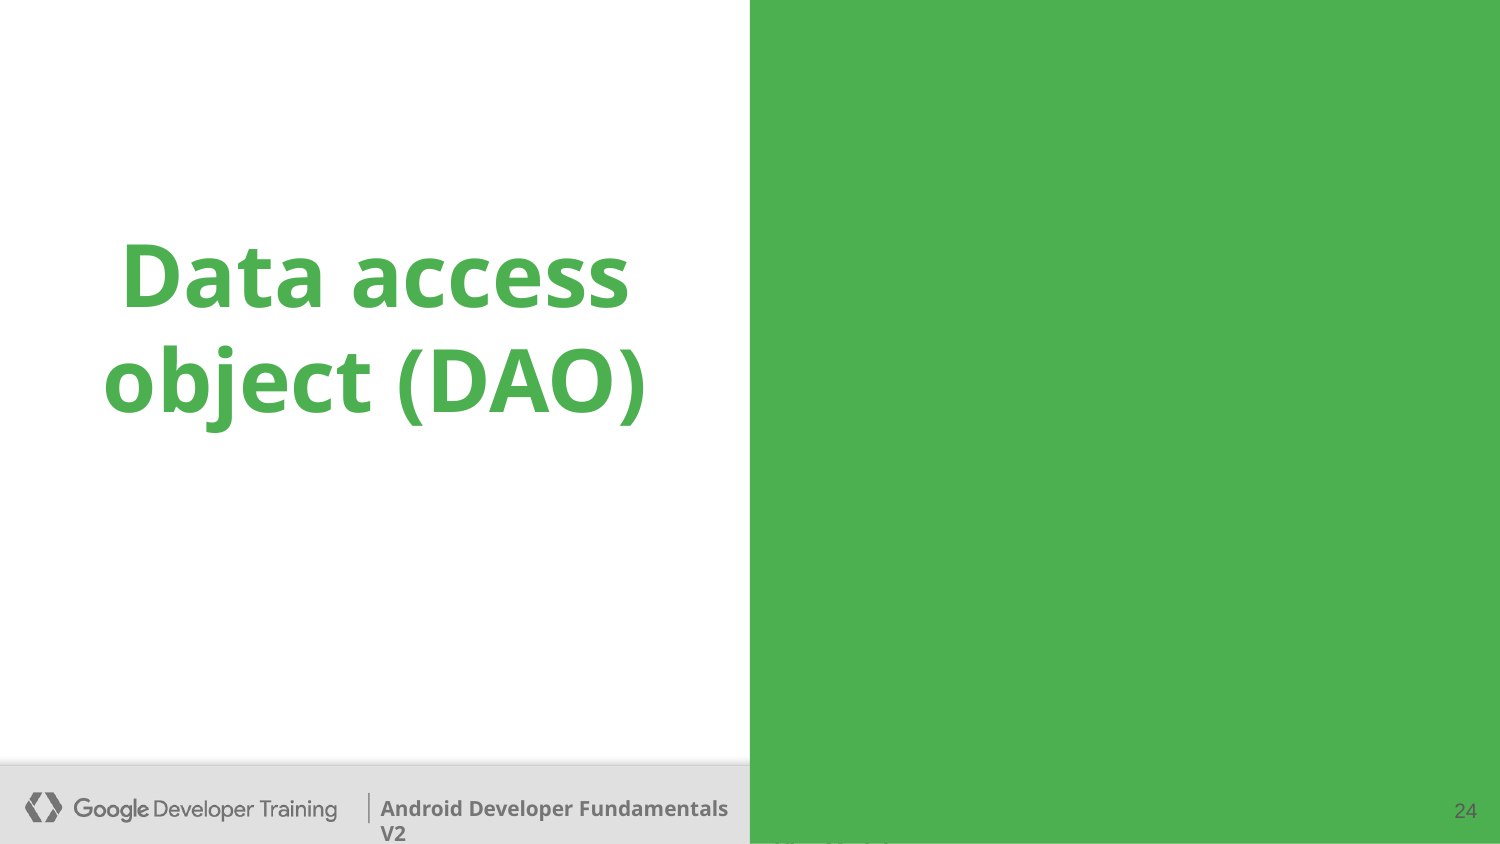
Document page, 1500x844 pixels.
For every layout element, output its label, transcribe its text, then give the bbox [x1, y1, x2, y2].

slide_number ‹#› [1402, 777, 1493, 842]
title Data access object (DAO) [43, 202, 708, 446]
picture [0, 0, 749, 844]
